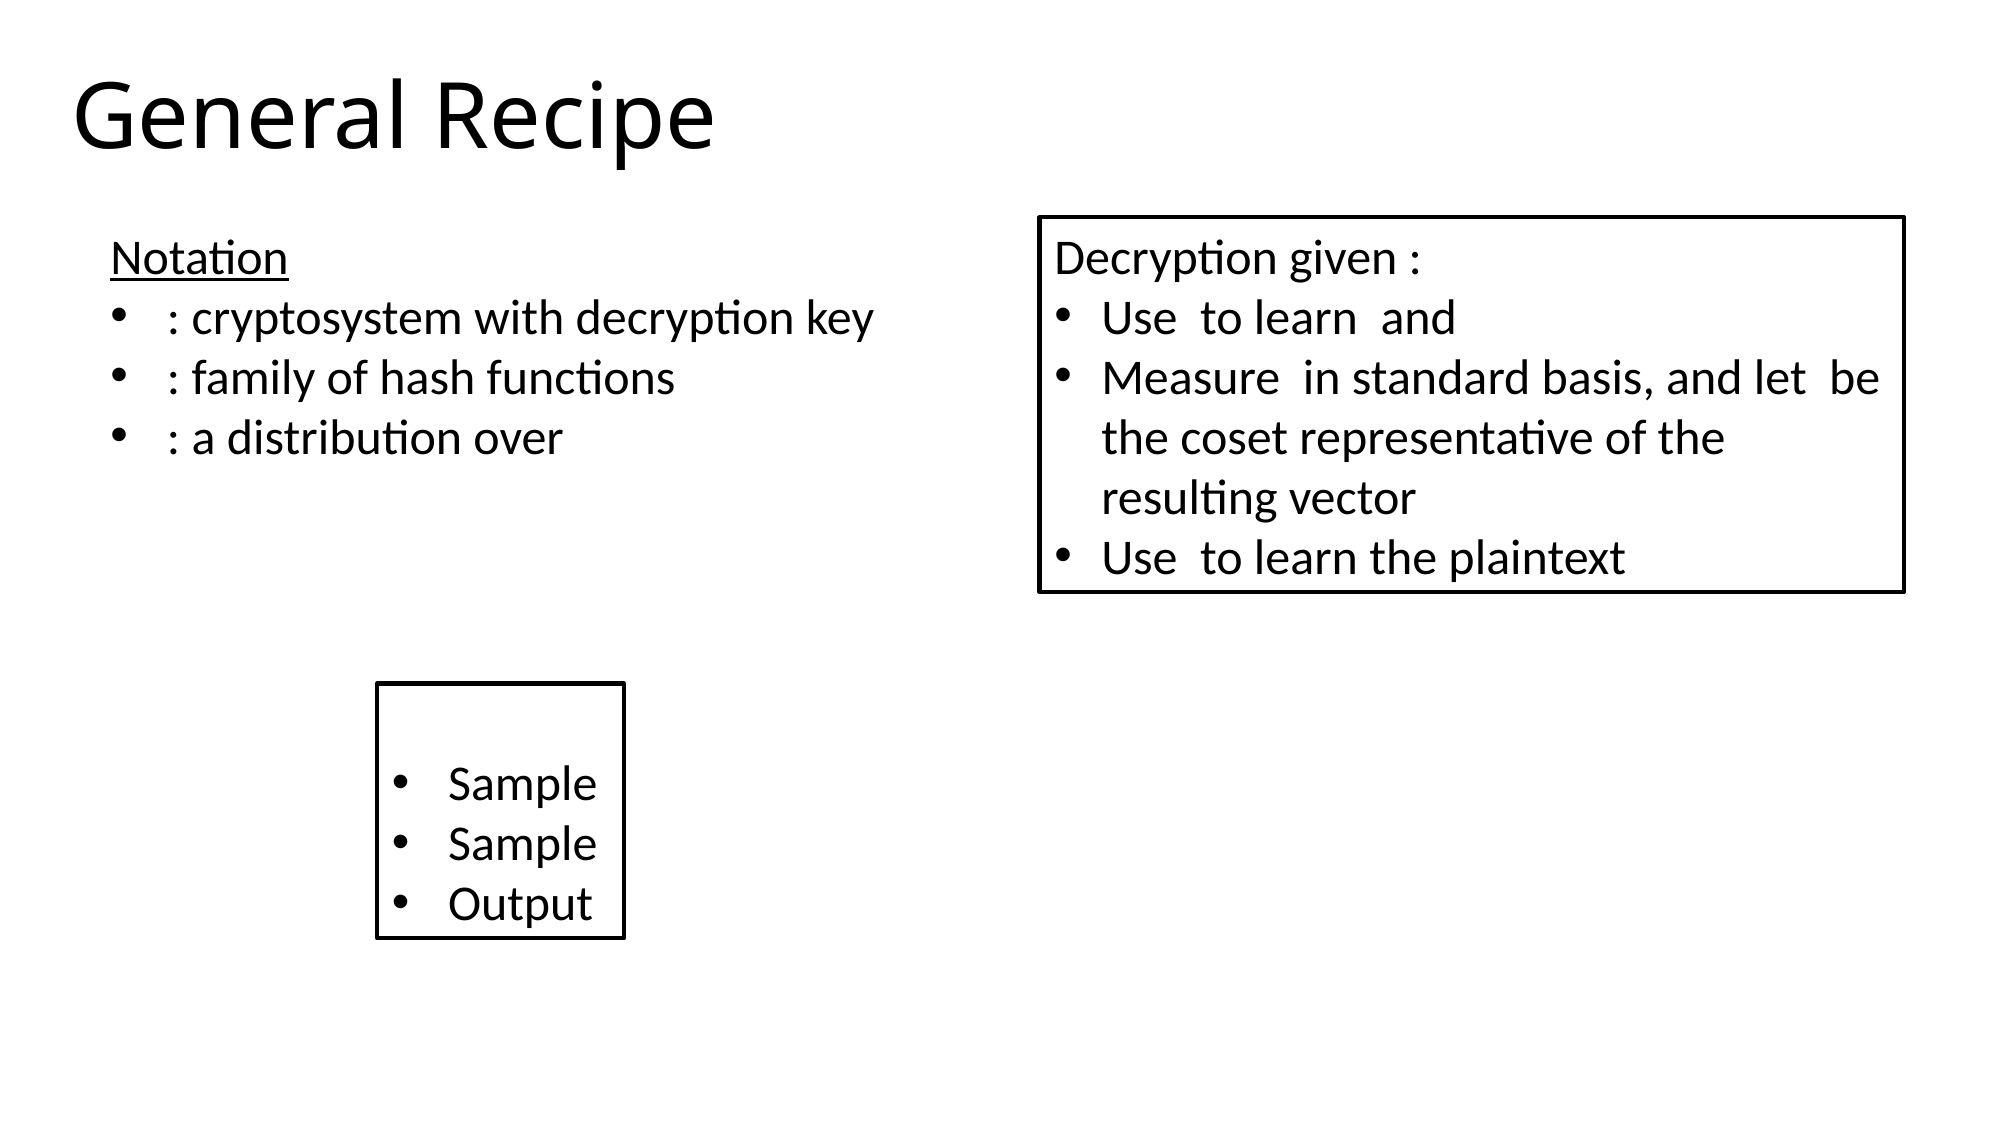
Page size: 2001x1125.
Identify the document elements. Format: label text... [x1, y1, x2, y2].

text_box General Recipe [56, 41, 1057, 196]
